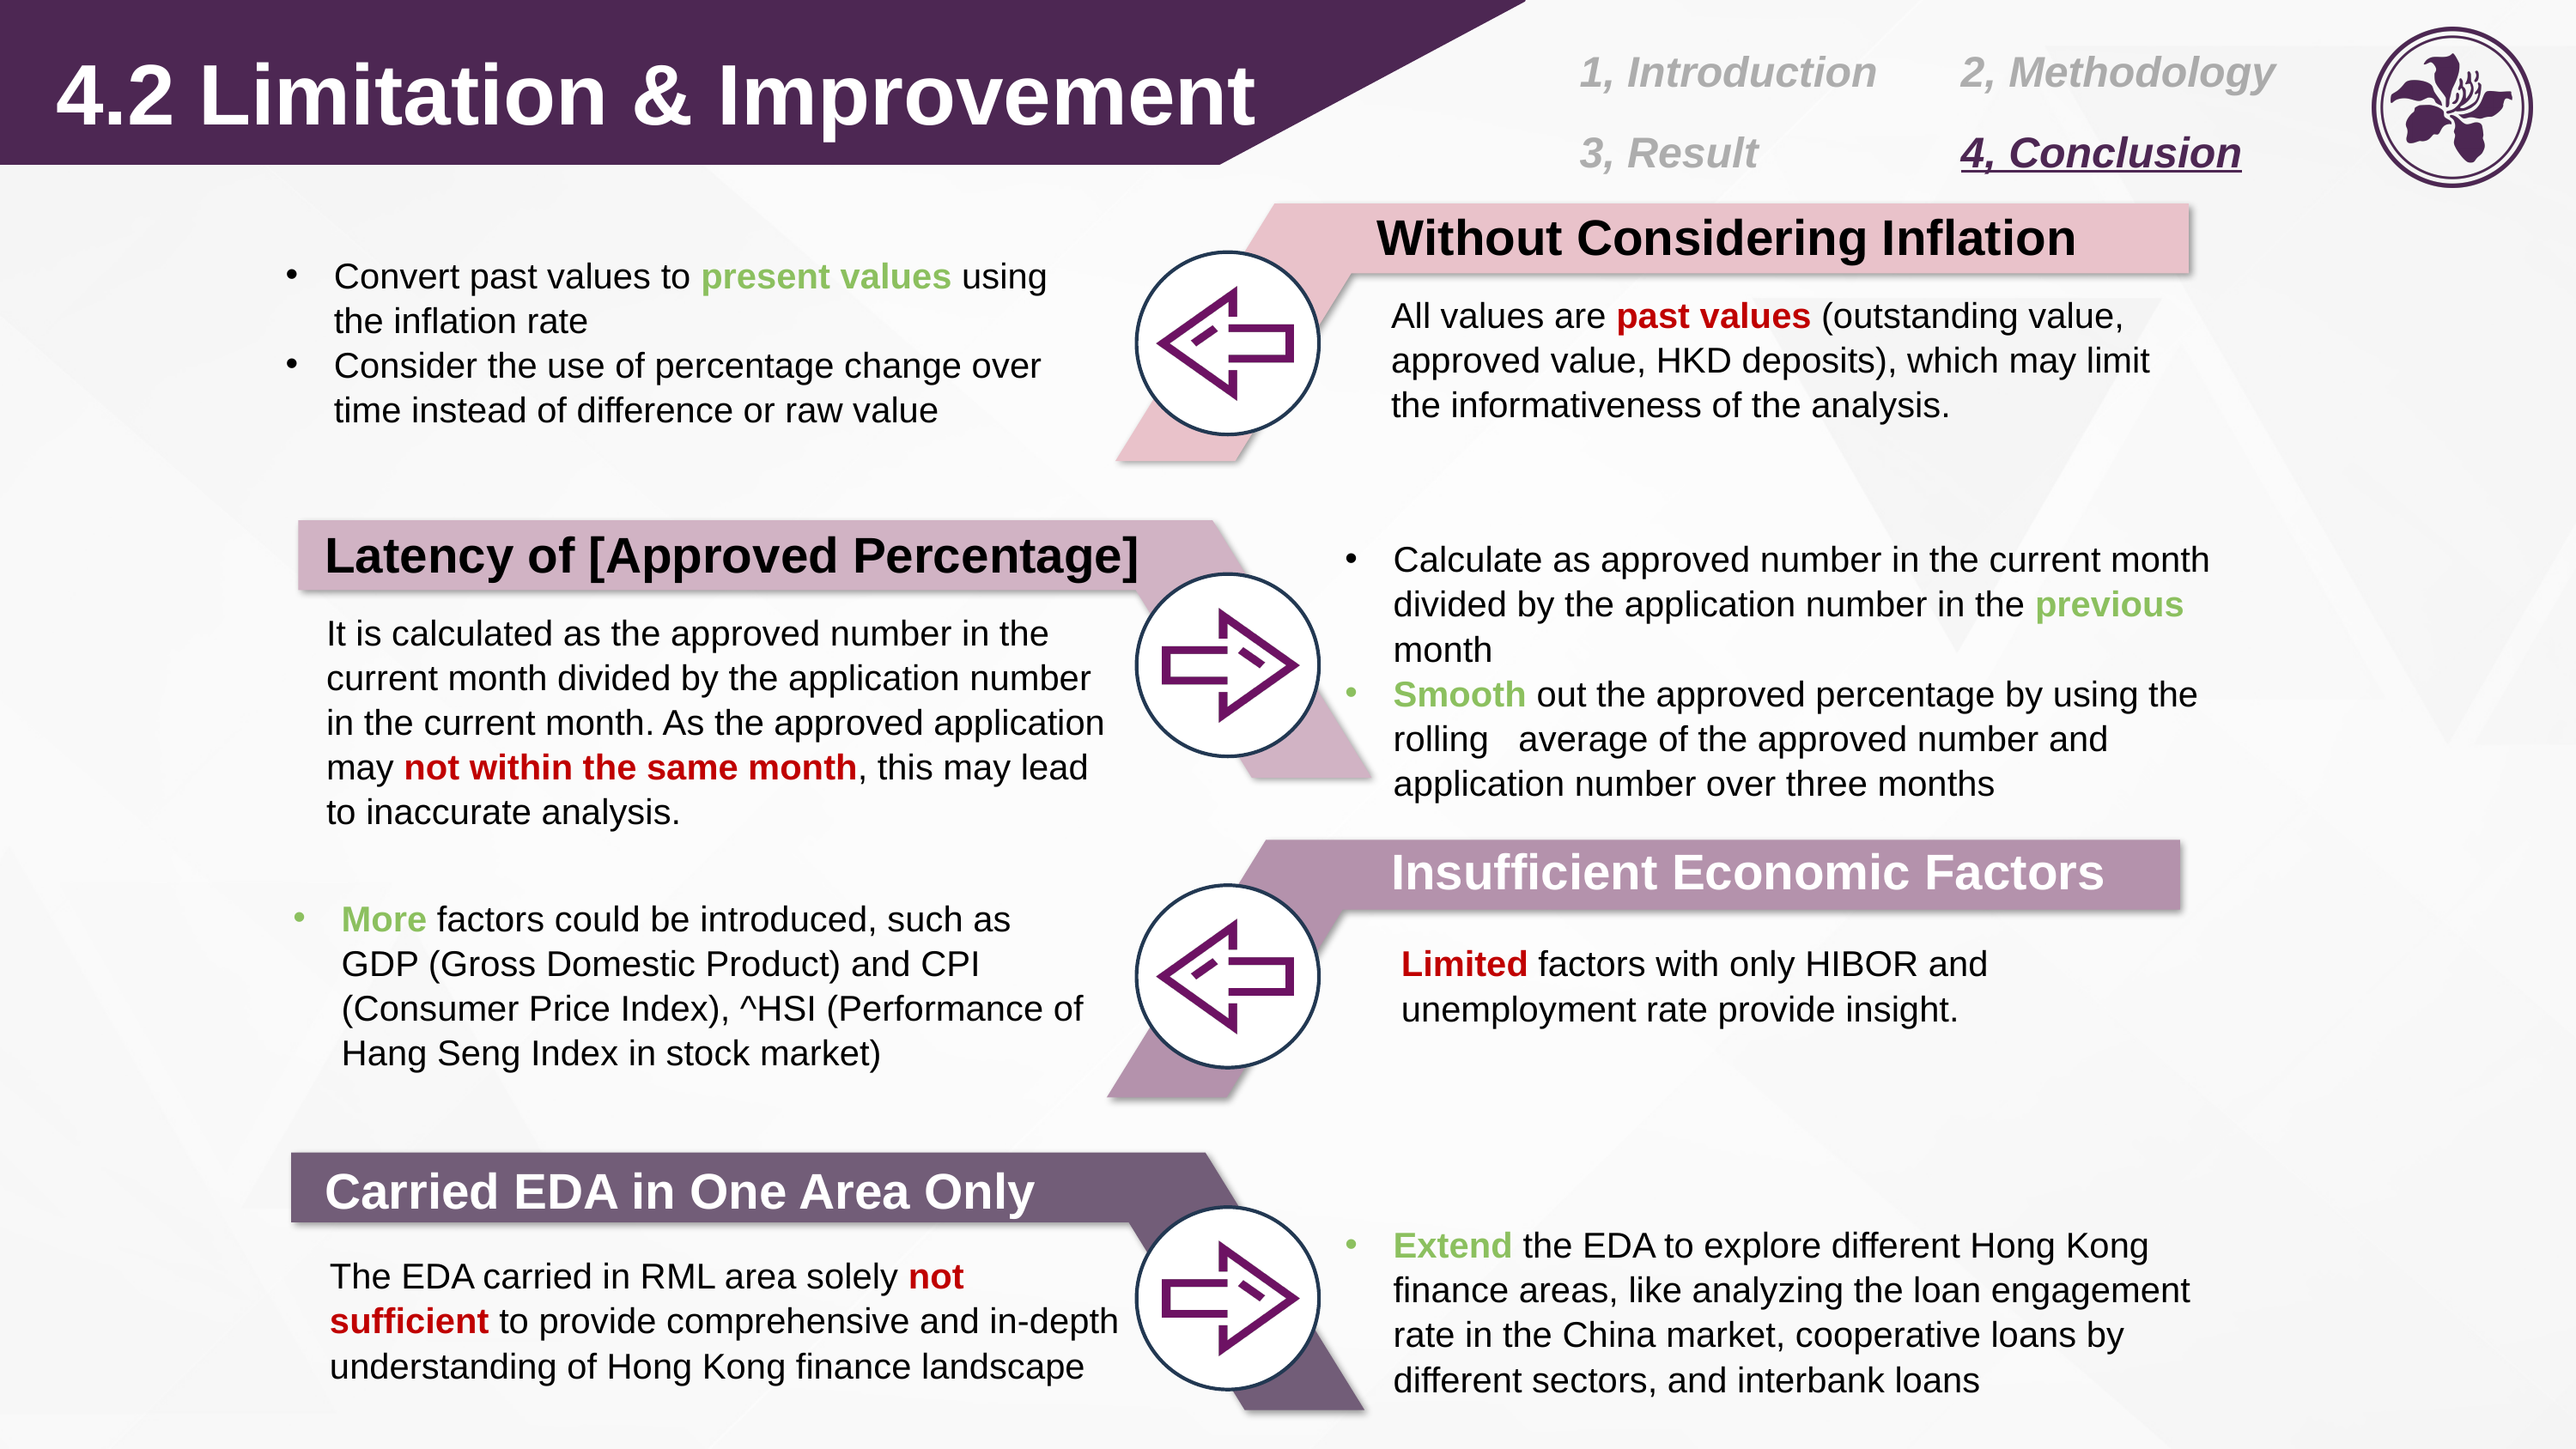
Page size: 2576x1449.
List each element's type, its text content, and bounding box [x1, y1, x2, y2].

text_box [1136, 1206, 1320, 1390]
title 4.2 Limitation & Improvement [43, 0, 1294, 185]
picture [2372, 27, 2533, 188]
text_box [290, 1152, 1389, 1410]
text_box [1136, 252, 1320, 435]
text_box More factors could be introduced, such as GDP (Gross Domestic Product) and CPI (Consumer Price Index), ^HSI (Performance of Hang Seng Index in stock market) [280, 888, 1101, 1080]
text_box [1115, 197, 2441, 462]
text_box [1106, 833, 2455, 1098]
text_box It is calculated as the approved number in the current month divided by the application number in the current month. As the approved application may not within the same month, this may lead to inaccurate analysis. [313, 786, 1136, 839]
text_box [1136, 884, 1320, 1068]
text_box Extend the EDA to explore different Hong Kong finance areas, like analyzing the loan engagement rate in the China market, cooperative loans by different sectors, and interbank loans [1392, 1214, 2263, 1406]
text_box Calculate as approved number in the current month divided by the application number in the previous month Smooth out the approved percentage by using the rolling average of the approved number and application number over three months [1332, 528, 2263, 809]
text_box Convert past values to present values using the inflation rate Consider the use of percentage change over time instead of difference or raw value [272, 244, 1100, 436]
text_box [298, 516, 1389, 779]
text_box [1136, 573, 1320, 757]
